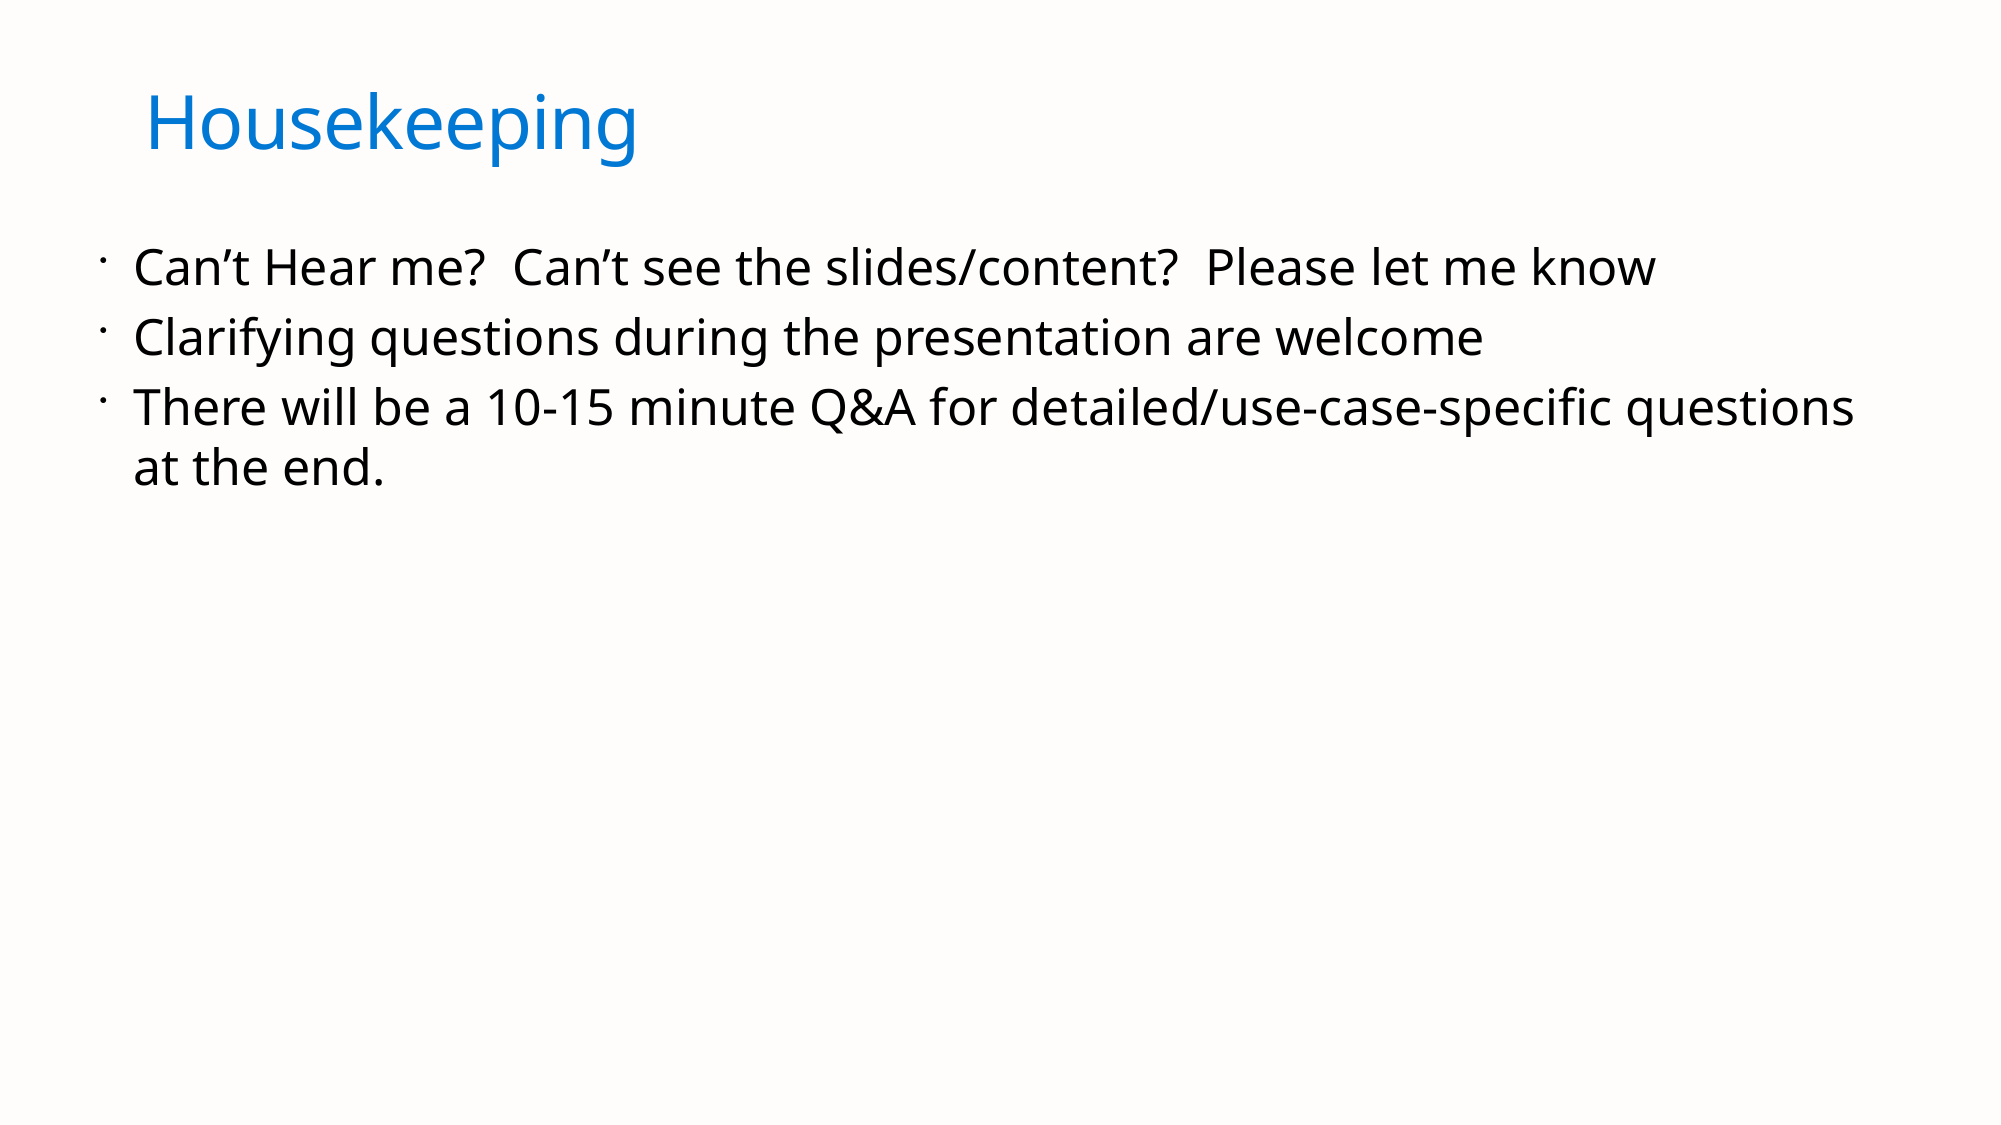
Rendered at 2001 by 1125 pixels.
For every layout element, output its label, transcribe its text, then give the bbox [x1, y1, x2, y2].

list Can’t Hear me? Can’t see the slides/content? Please let me know Clarifying questions during the presentation are welcome There will be a 10-15 minute Q&A for detailed/use-case-specific questions at the end. [95, 235, 1904, 502]
title Housekeeping [144, 75, 1857, 166]
